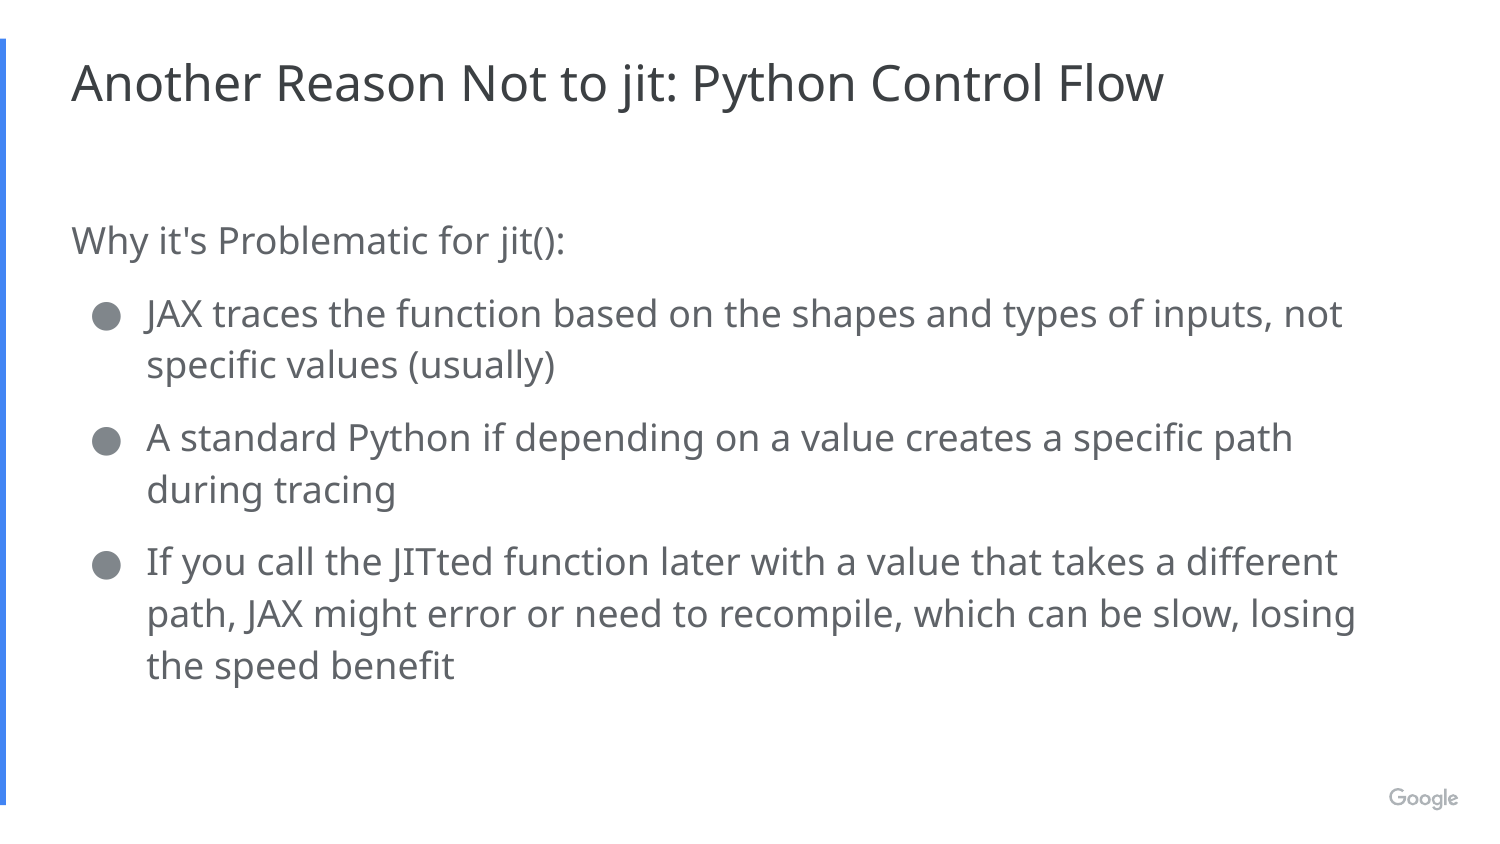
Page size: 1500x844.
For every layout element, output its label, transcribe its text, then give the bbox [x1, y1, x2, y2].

list Why it's Problematic for jit(): JAX traces the function based on the shapes and types of inputs, not specific values (usually) A standard Python if depending on a value creates a specific path during tracing If you call the JITted function later with a value that takes a different path, JAX might error or need to recompile, which can be slow, losing the speed benefit [56, 195, 1403, 702]
title Another Reason Not to jit: Python Control Flow [56, 43, 1336, 215]
